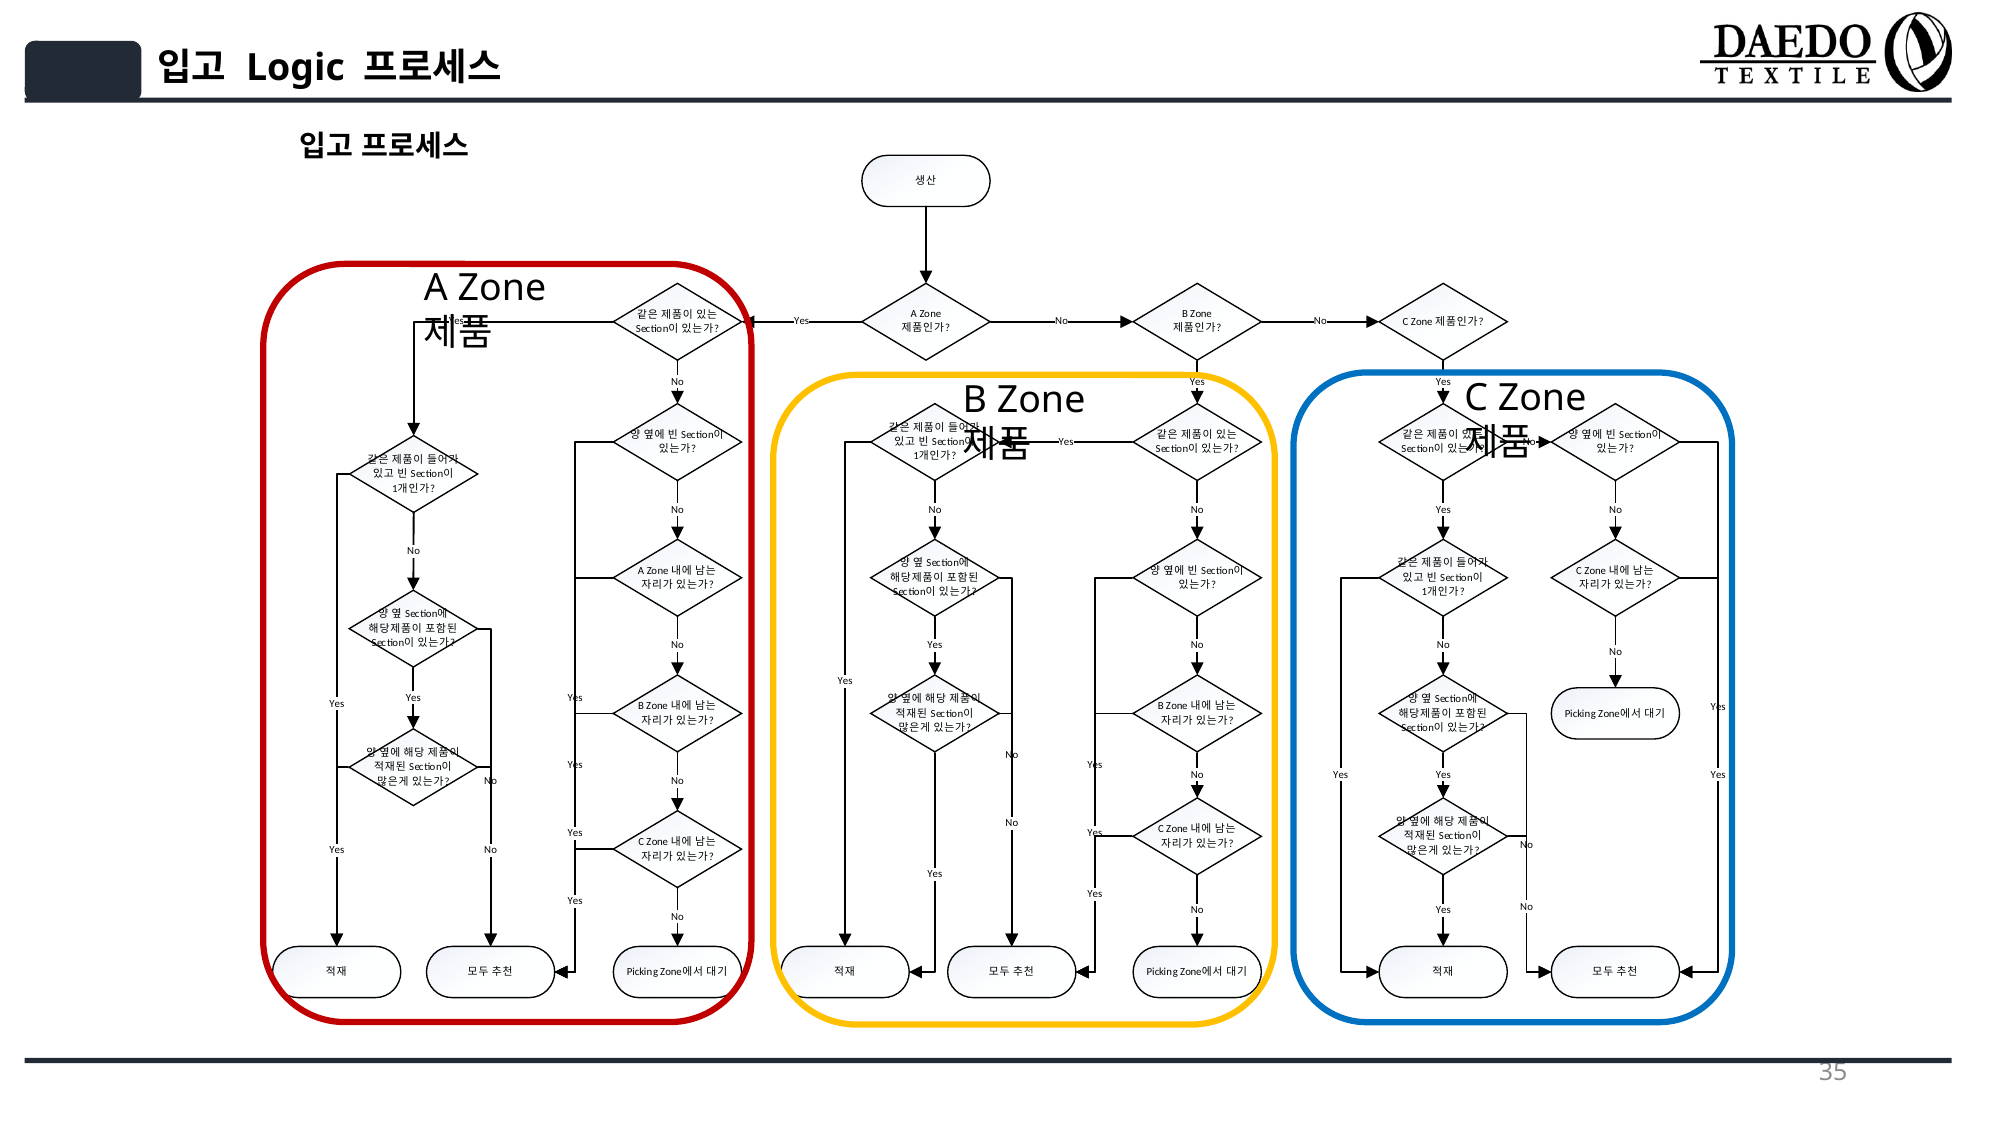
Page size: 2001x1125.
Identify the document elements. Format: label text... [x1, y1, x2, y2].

text_box [262, 312, 269, 974]
text_box [1863, 1057, 1953, 1064]
text_box [1311, 999, 1714, 1024]
text_box [23, 39, 143, 103]
text_box [286, 999, 729, 1024]
text_box [24, 1057, 1412, 1064]
slide_number 35 [1412, 1042, 1863, 1103]
text_box 입고 프로세스 [284, 119, 485, 152]
picture [269, 152, 1733, 999]
picture [1700, 12, 1952, 92]
text_box 입고 Logic 프로세스 [141, 39, 519, 96]
text_box [795, 999, 1253, 1026]
text_box [24, 97, 1953, 104]
